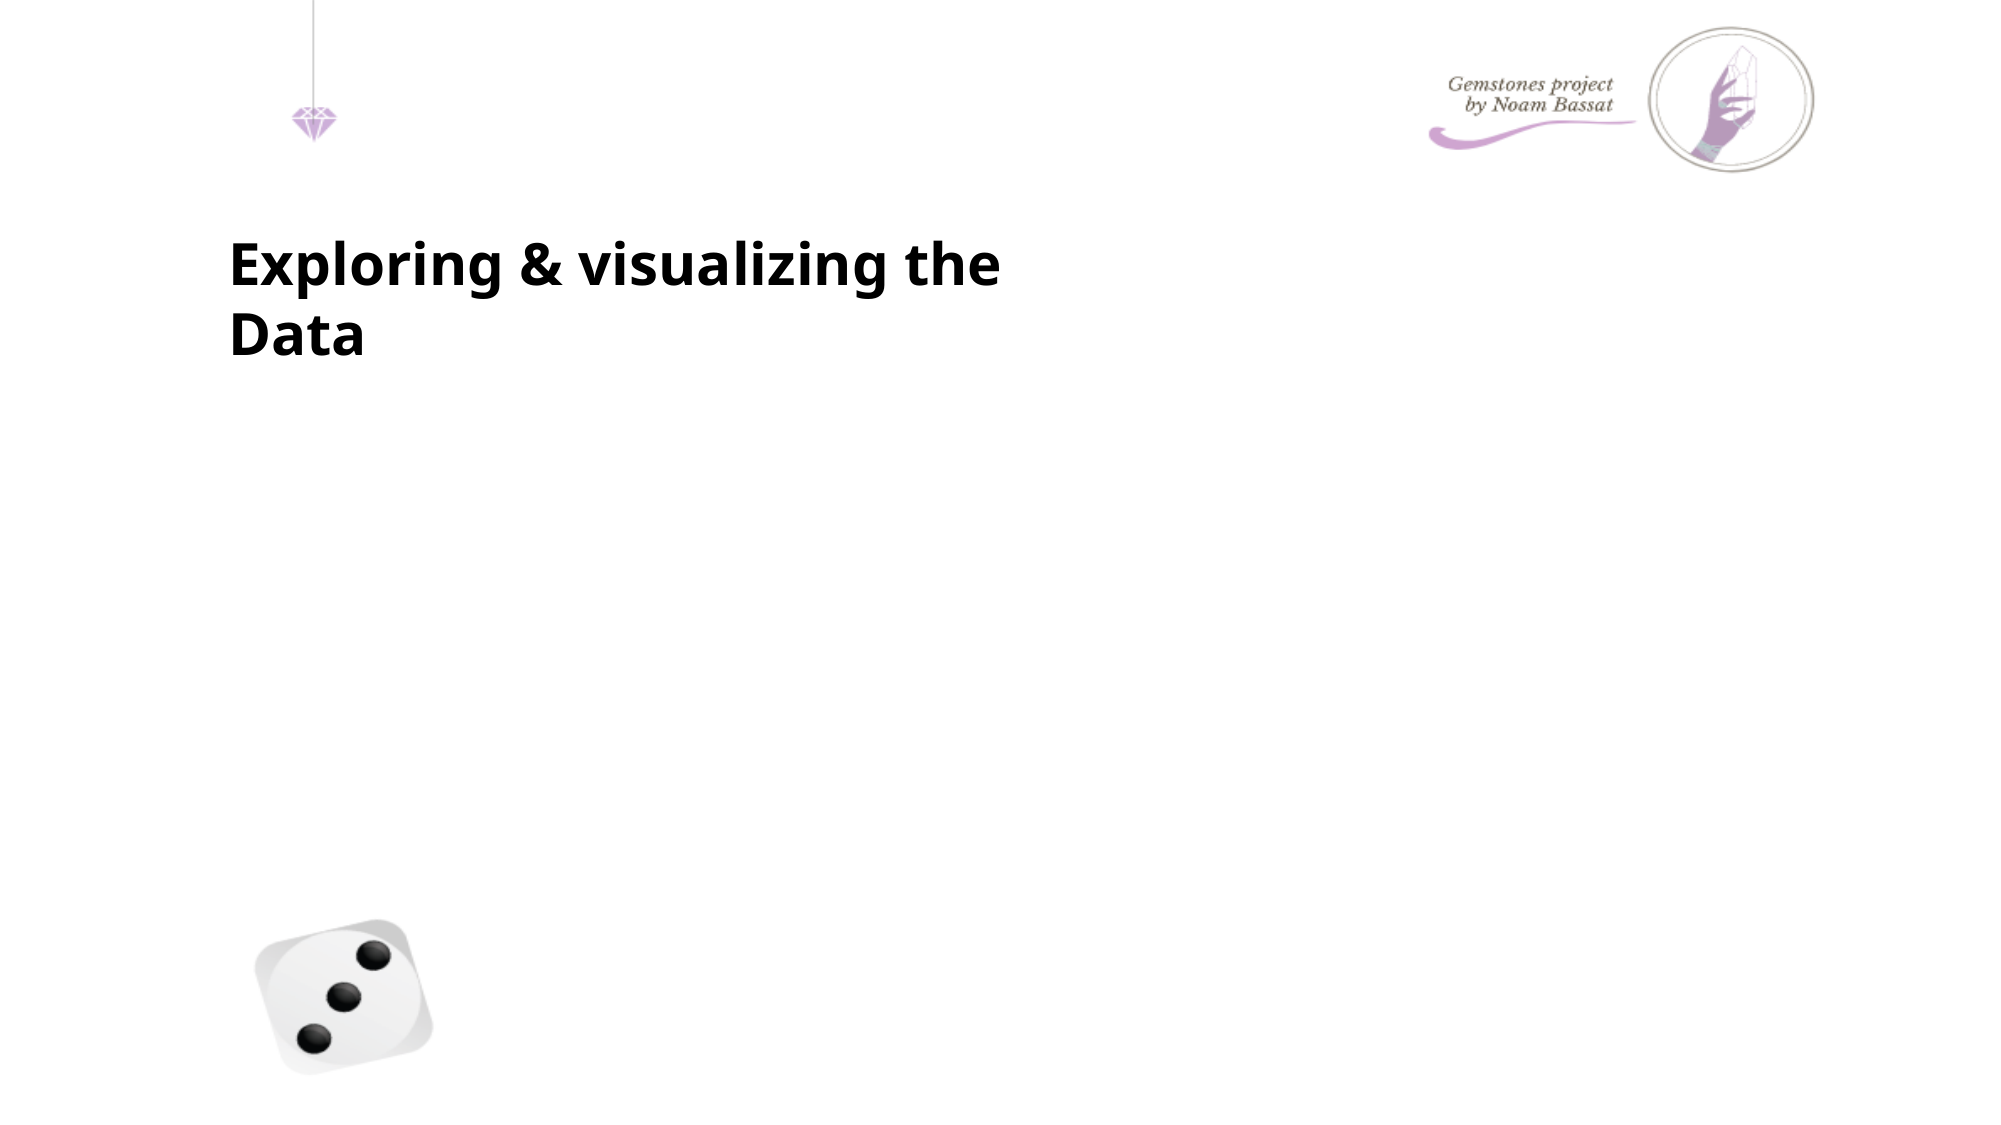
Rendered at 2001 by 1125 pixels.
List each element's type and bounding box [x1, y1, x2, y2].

text_box [152, 0, 1875, 1125]
